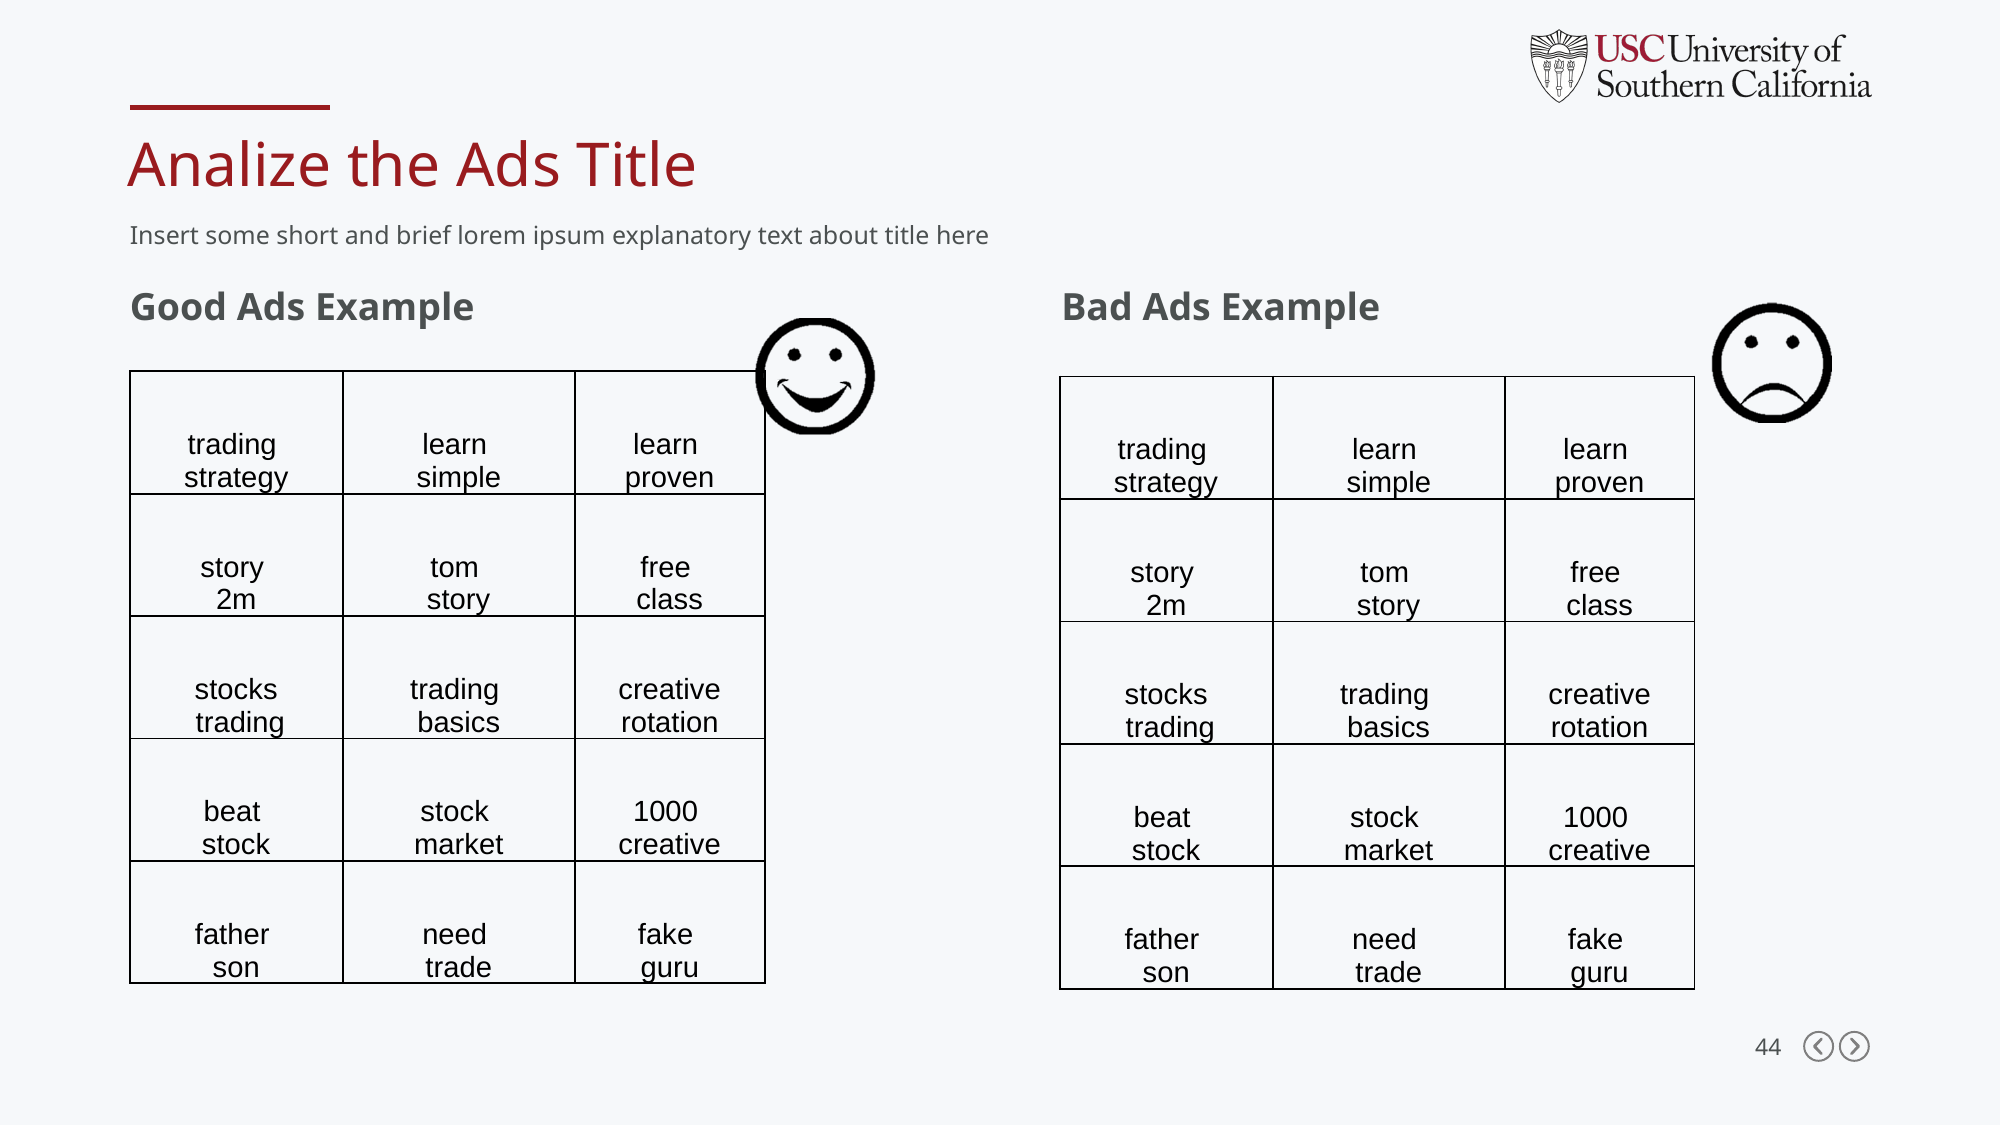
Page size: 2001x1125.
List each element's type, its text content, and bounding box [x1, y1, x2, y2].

table_cell trading basics [1274, 622, 1504, 743]
list Insert some short and brief lorem ipsum explanatory text about title here [129, 209, 1870, 241]
table_cell need trade [344, 862, 574, 982]
table_cell fake guru [576, 862, 764, 982]
table_cell creative rotation [576, 617, 764, 738]
picture [1527, 25, 1876, 107]
table_header learn simple [344, 372, 574, 493]
table_cell need trade [1274, 867, 1504, 988]
table_cell fake guru [1506, 867, 1694, 988]
picture [1706, 297, 1842, 433]
table_cell stock market [1274, 745, 1504, 865]
table_cell story 2m [1061, 500, 1272, 621]
list Analize the Ads Title [127, 125, 1868, 210]
table_header learn proven [1506, 377, 1694, 498]
table_cell story 2m [131, 495, 342, 615]
text_box Good Ads Example [129, 251, 747, 300]
table_cell tom story [1274, 500, 1504, 621]
table_cell 1000 creative [1506, 745, 1694, 865]
table_header trading strategy [131, 372, 342, 493]
table_cell free class [1506, 500, 1694, 621]
table_cell father son [131, 862, 342, 982]
table_cell beat stock [1061, 745, 1272, 865]
picture [745, 309, 890, 444]
table_cell stocks trading [1061, 622, 1272, 743]
table_cell beat stock [131, 739, 342, 860]
table_cell trading basics [344, 617, 574, 738]
table_header learn simple [1274, 377, 1504, 498]
table_cell creative rotation [1506, 622, 1694, 743]
table_header trading strategy [1061, 377, 1272, 498]
table_cell free class [576, 495, 764, 615]
table_cell 1000 creative [576, 739, 764, 860]
table_cell father son [1061, 867, 1272, 988]
text_box Bad Ads Example [1061, 251, 1678, 300]
table_cell tom story [344, 495, 574, 615]
table_cell stock market [344, 739, 574, 860]
table_header learn proven [576, 372, 764, 493]
table_cell stocks trading [131, 617, 342, 738]
